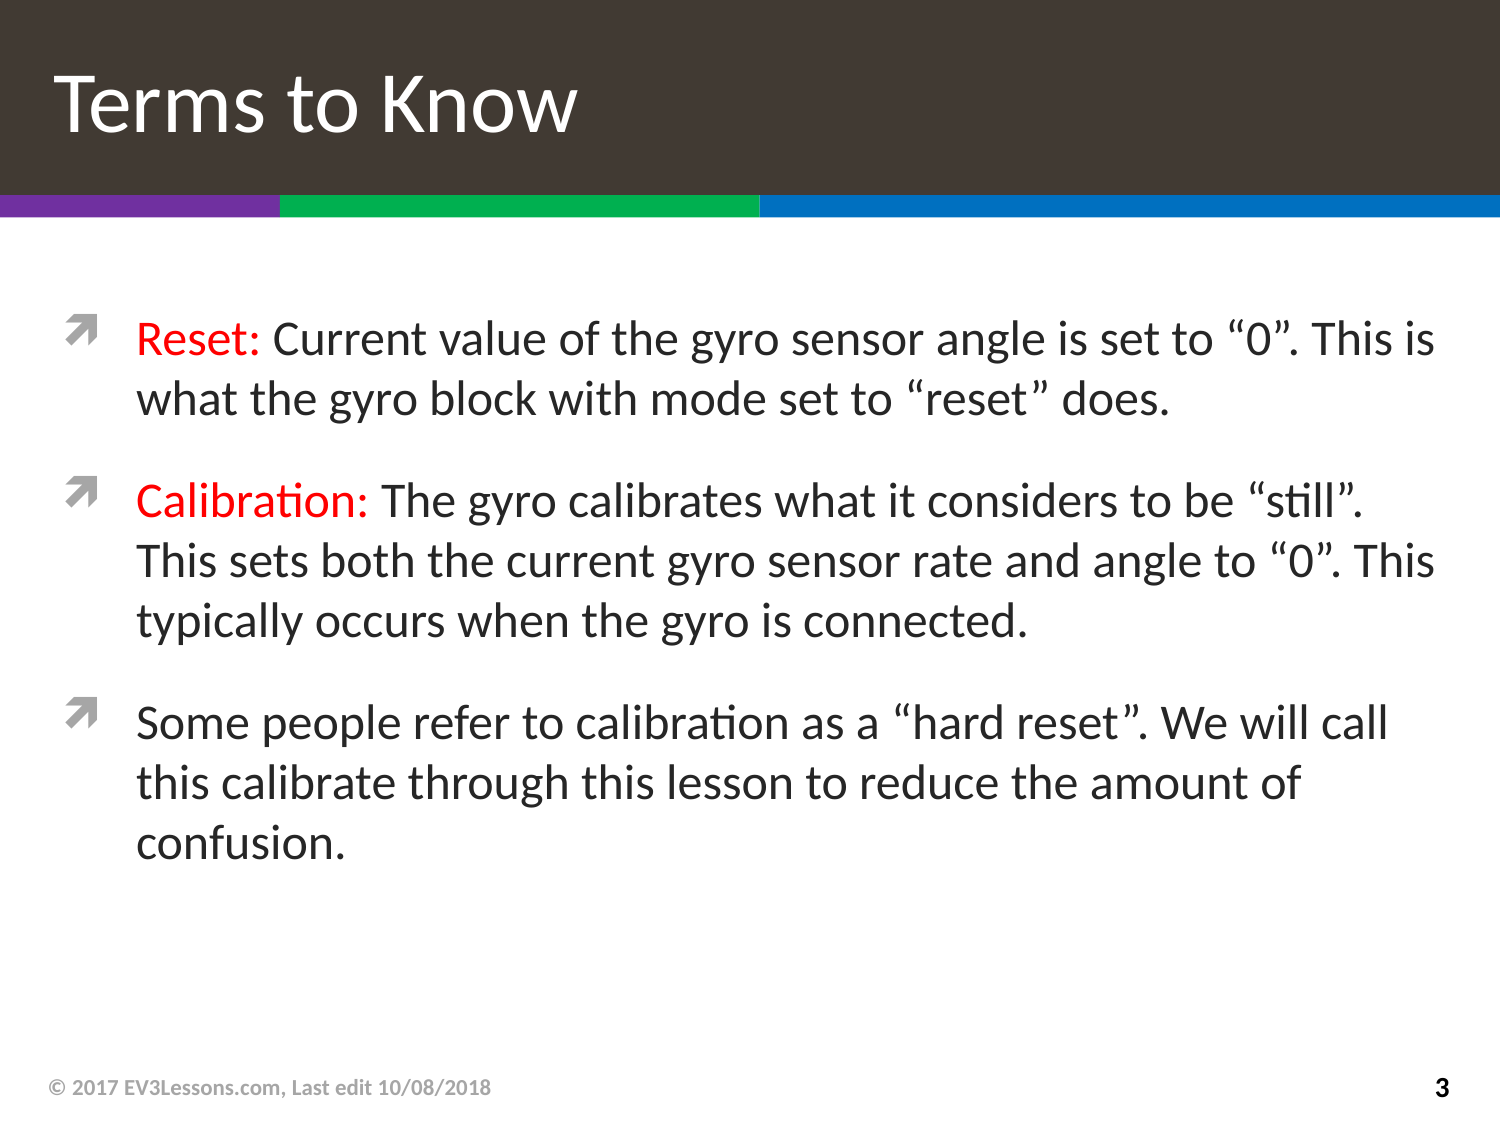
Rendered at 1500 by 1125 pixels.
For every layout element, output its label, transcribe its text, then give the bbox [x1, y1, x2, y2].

title Terms to Know [0, 0, 1500, 195]
list Reset: Current value of the gyro sensor angle is set to “0”. This is what the gyro block with mode set to “reset” does. Calibration: The gyro calibrates what it considers to be “still”. This sets both the current gyro sensor rate and angle to “0”. This typically occurs when the gyro is connected. Some people refer to calibration as a “hard reset”. We will call this calibrate through this lesson to reduce the amount of confusion. [46, 298, 1454, 1005]
footer © 2017 EV3Lessons.com, Last edit 10/08/2018 [32, 1055, 1038, 1116]
slide_number 3 [1361, 1056, 1465, 1116]
